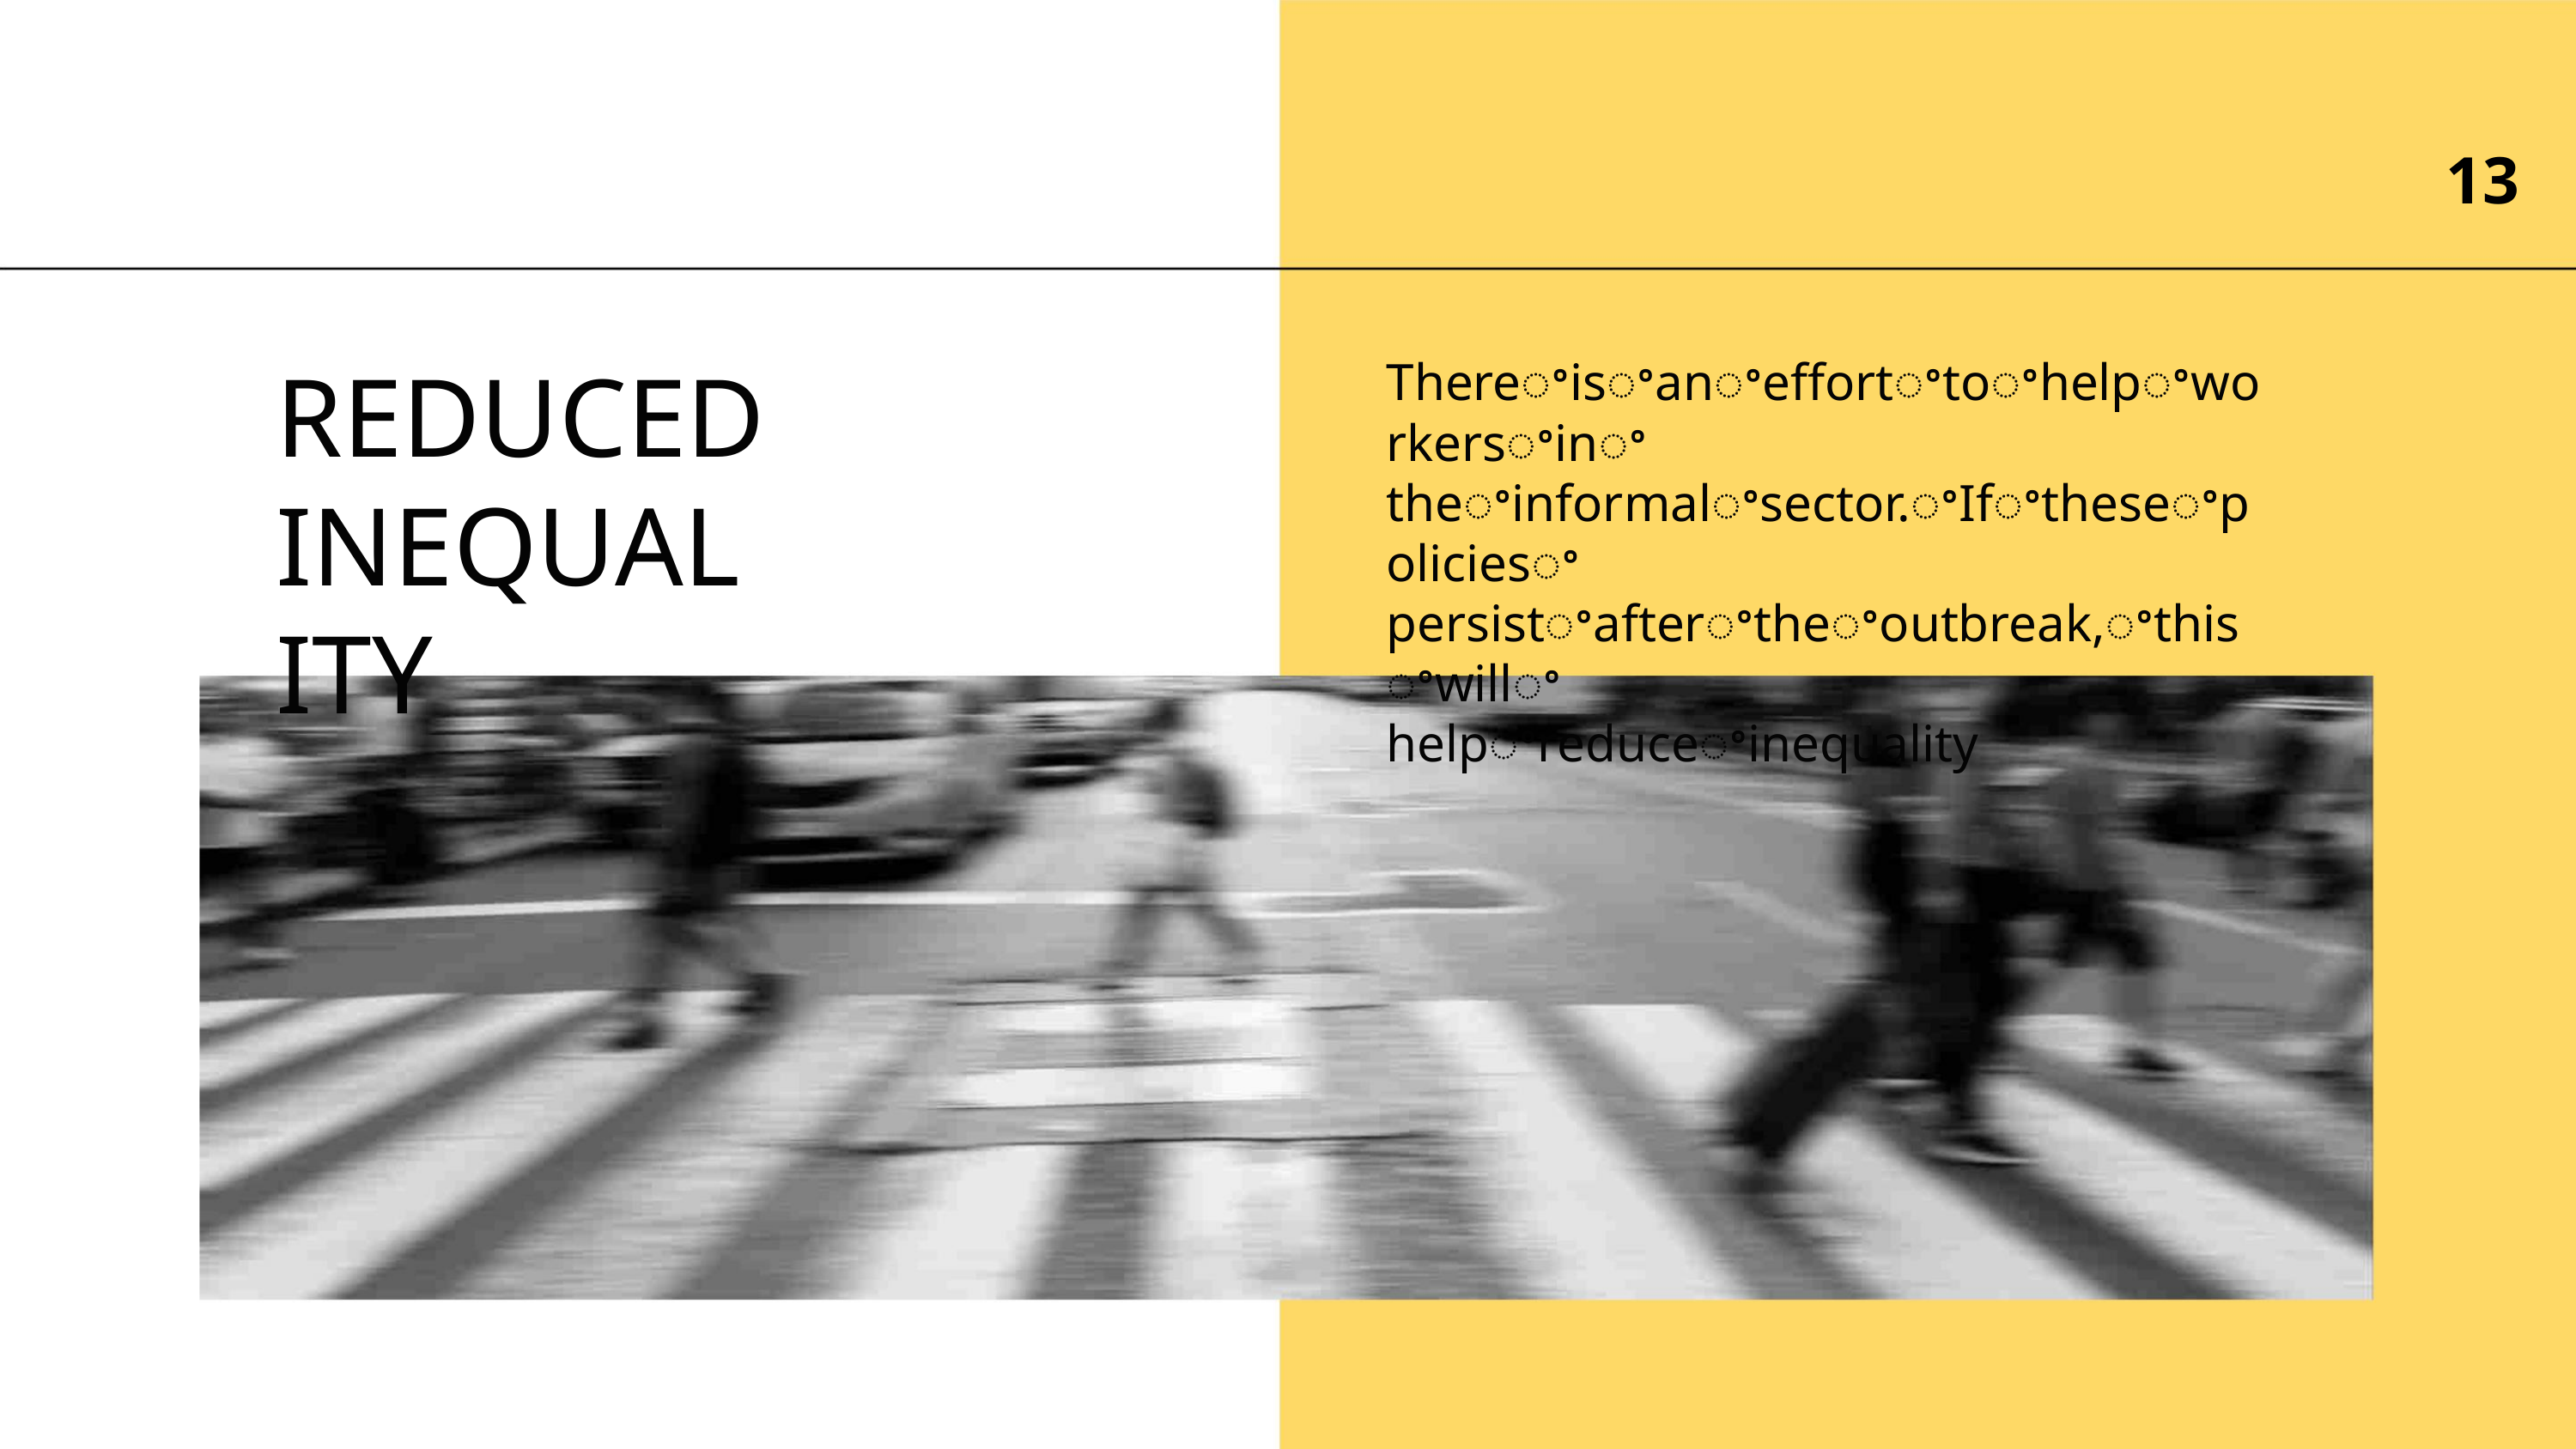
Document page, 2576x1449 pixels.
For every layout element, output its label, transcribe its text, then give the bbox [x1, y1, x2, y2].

text_box Thereꢀisꢀanꢀeffortꢀtoꢀhelpꢀworkersꢀinꢀ theꢀinformalꢀsector.ꢀIfꢀtheseꢀpoliciesꢀ persistꢀafterꢀtheꢀoutbreak,ꢀthisꢀwillꢀ helpꢀreduceꢀinequality [1386, 349, 2269, 772]
text_box [0, 0, 2576, 1449]
text_box 13 [2445, 145, 2540, 217]
text_box REDUCED INEQUALITY [276, 350, 767, 736]
